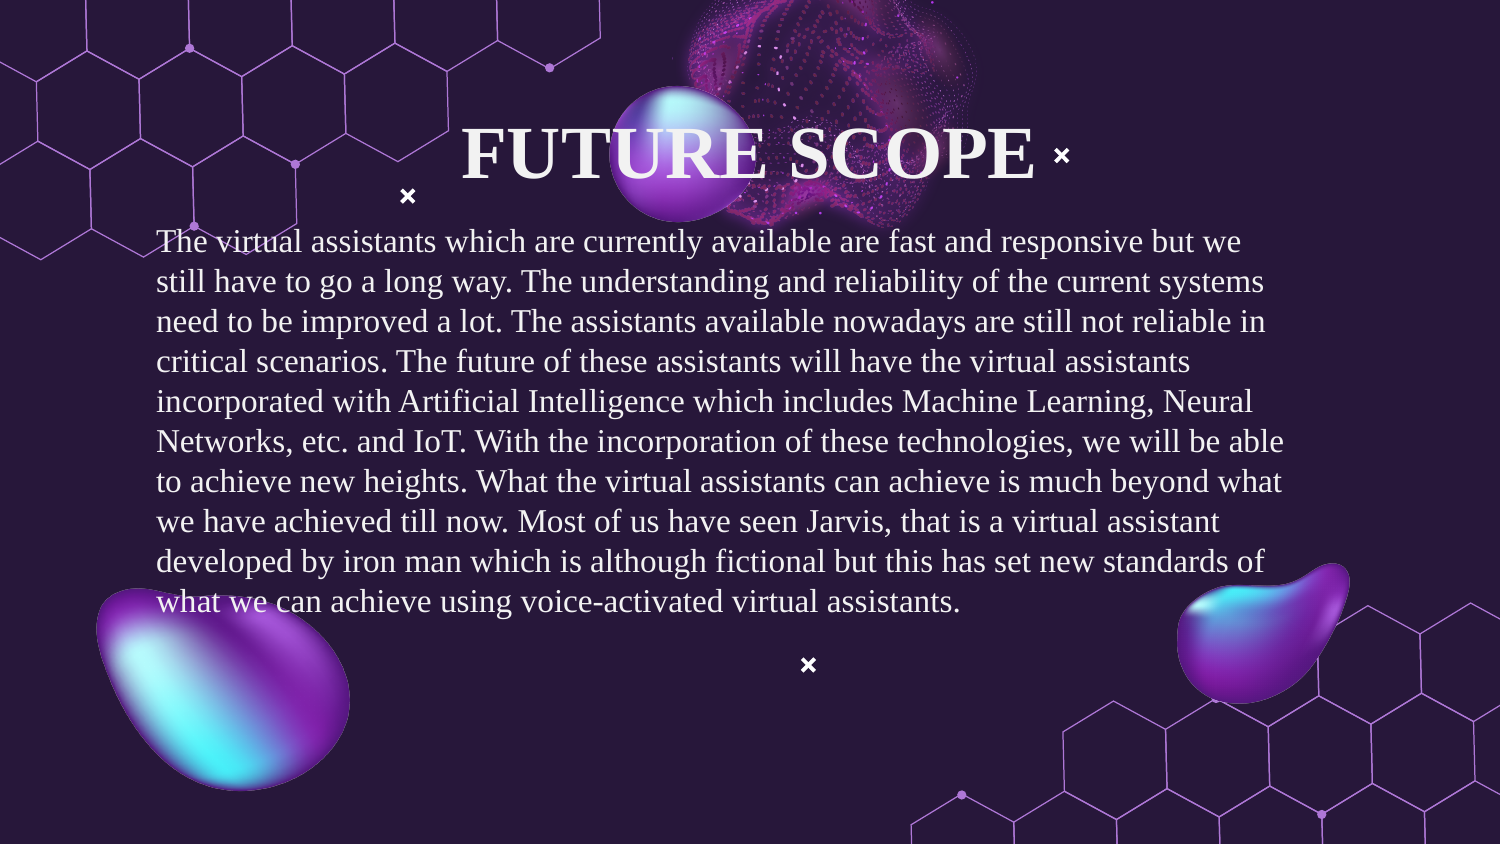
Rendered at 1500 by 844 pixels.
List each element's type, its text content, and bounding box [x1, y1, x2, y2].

text_box The virtual assistants which are currently available are fast and responsive but we still have to go a long way. The understanding and reliability of the current systems need to be improved a lot. The assistants available nowadays are still not reliable in critical scenarios. The future of these assistants will have the virtual assistants incorporated with Artificial Intelligence which includes Machine Learning, Neural Networks, etc. and IoT. With the incorporation of these technologies, we will be able to achieve new heights. What the virtual assistants can achieve is much beyond what we have achieved till now. Most of us have seen Jarvis, that is a virtual assistant developed by iron man which is although fictional but this has set new standards of what we can achieve using voice-activated virtual assistants. [141, 212, 1311, 627]
text_box FUTURE SCOPE [992, 96, 1323, 202]
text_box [401, 189, 415, 203]
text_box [801, 658, 815, 672]
picture [1163, 534, 1383, 727]
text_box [1055, 148, 1069, 163]
picture [607, 0, 988, 240]
text_box FUTURE SCOPE [177, 96, 603, 202]
picture [68, 559, 384, 838]
